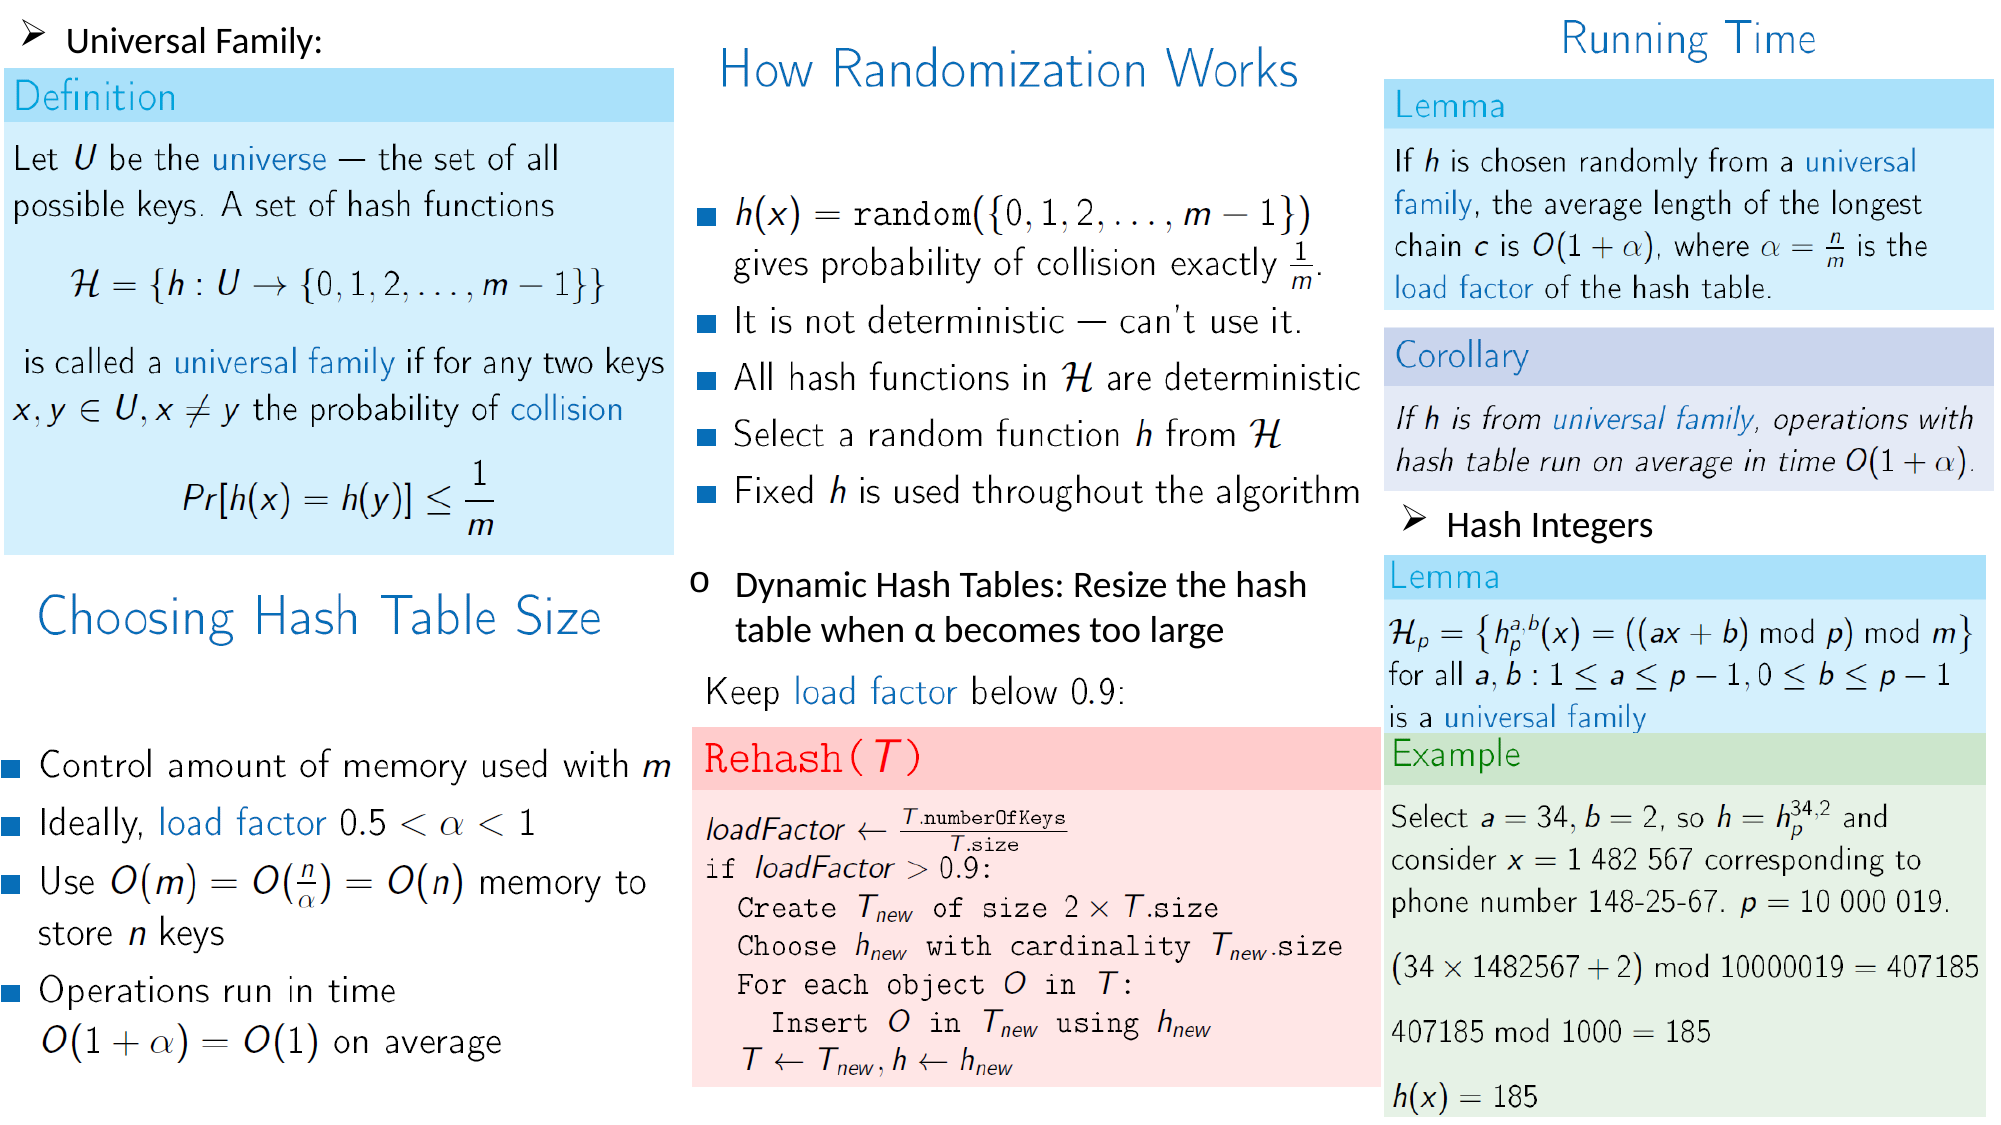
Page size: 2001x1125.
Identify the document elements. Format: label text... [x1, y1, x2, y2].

picture [4, 68, 674, 555]
text_box Dynamic Hash Tables: Resize the hash table when α becomes too large [673, 552, 1385, 658]
picture [692, 665, 1381, 1087]
text_box Hash Integers [1384, 493, 1994, 553]
text_box Universal Family: [4, 8, 1384, 68]
picture [692, 35, 1367, 522]
picture [1384, 555, 1986, 1117]
picture [0, 583, 679, 1094]
picture [1384, 7, 1994, 492]
